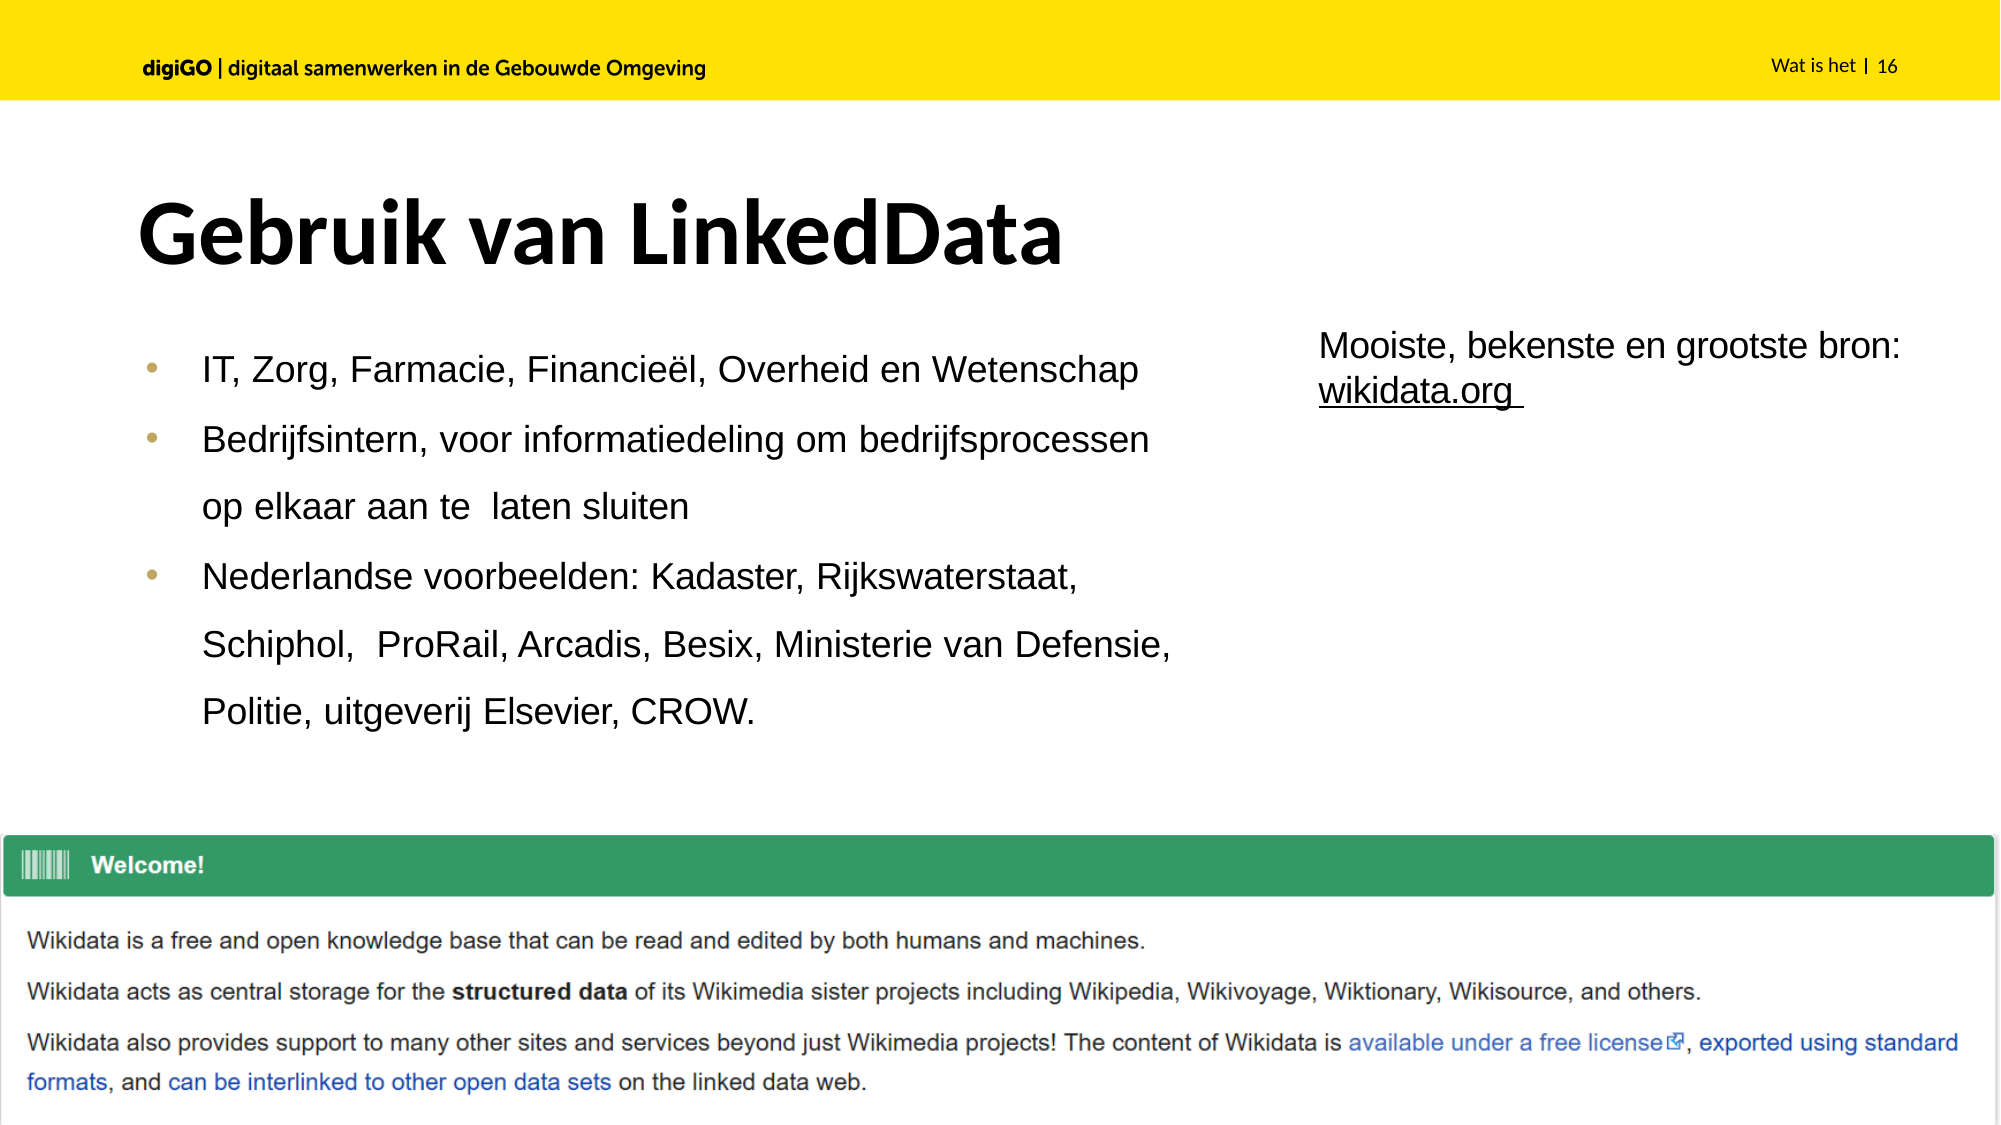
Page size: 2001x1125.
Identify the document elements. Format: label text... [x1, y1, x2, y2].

picture [0, 834, 2000, 1125]
list IT, Zorg, Farmacie, Financieël, Overheid en Wetenschap Bedrijfsintern, voor informatiedeling om bedrijfsprocessen op elkaar aan te laten sluiten Nederlandse voorbeelden: Kadaster, Rijkswaterstaat, Schiphol, ProRail, Arcadis, Besix, Ministerie van Defensie, Politie, uitgeverij Elsevier, CROW. [143, 322, 1188, 834]
list Mooiste, bekenste en grootste bron: wikidata.org [1318, 321, 1926, 834]
picture [143, 58, 705, 80]
title Gebruik van LinkedData [138, 178, 1921, 291]
footer Wat is het [999, 39, 1857, 91]
slide_number 16 [1876, 39, 1965, 91]
